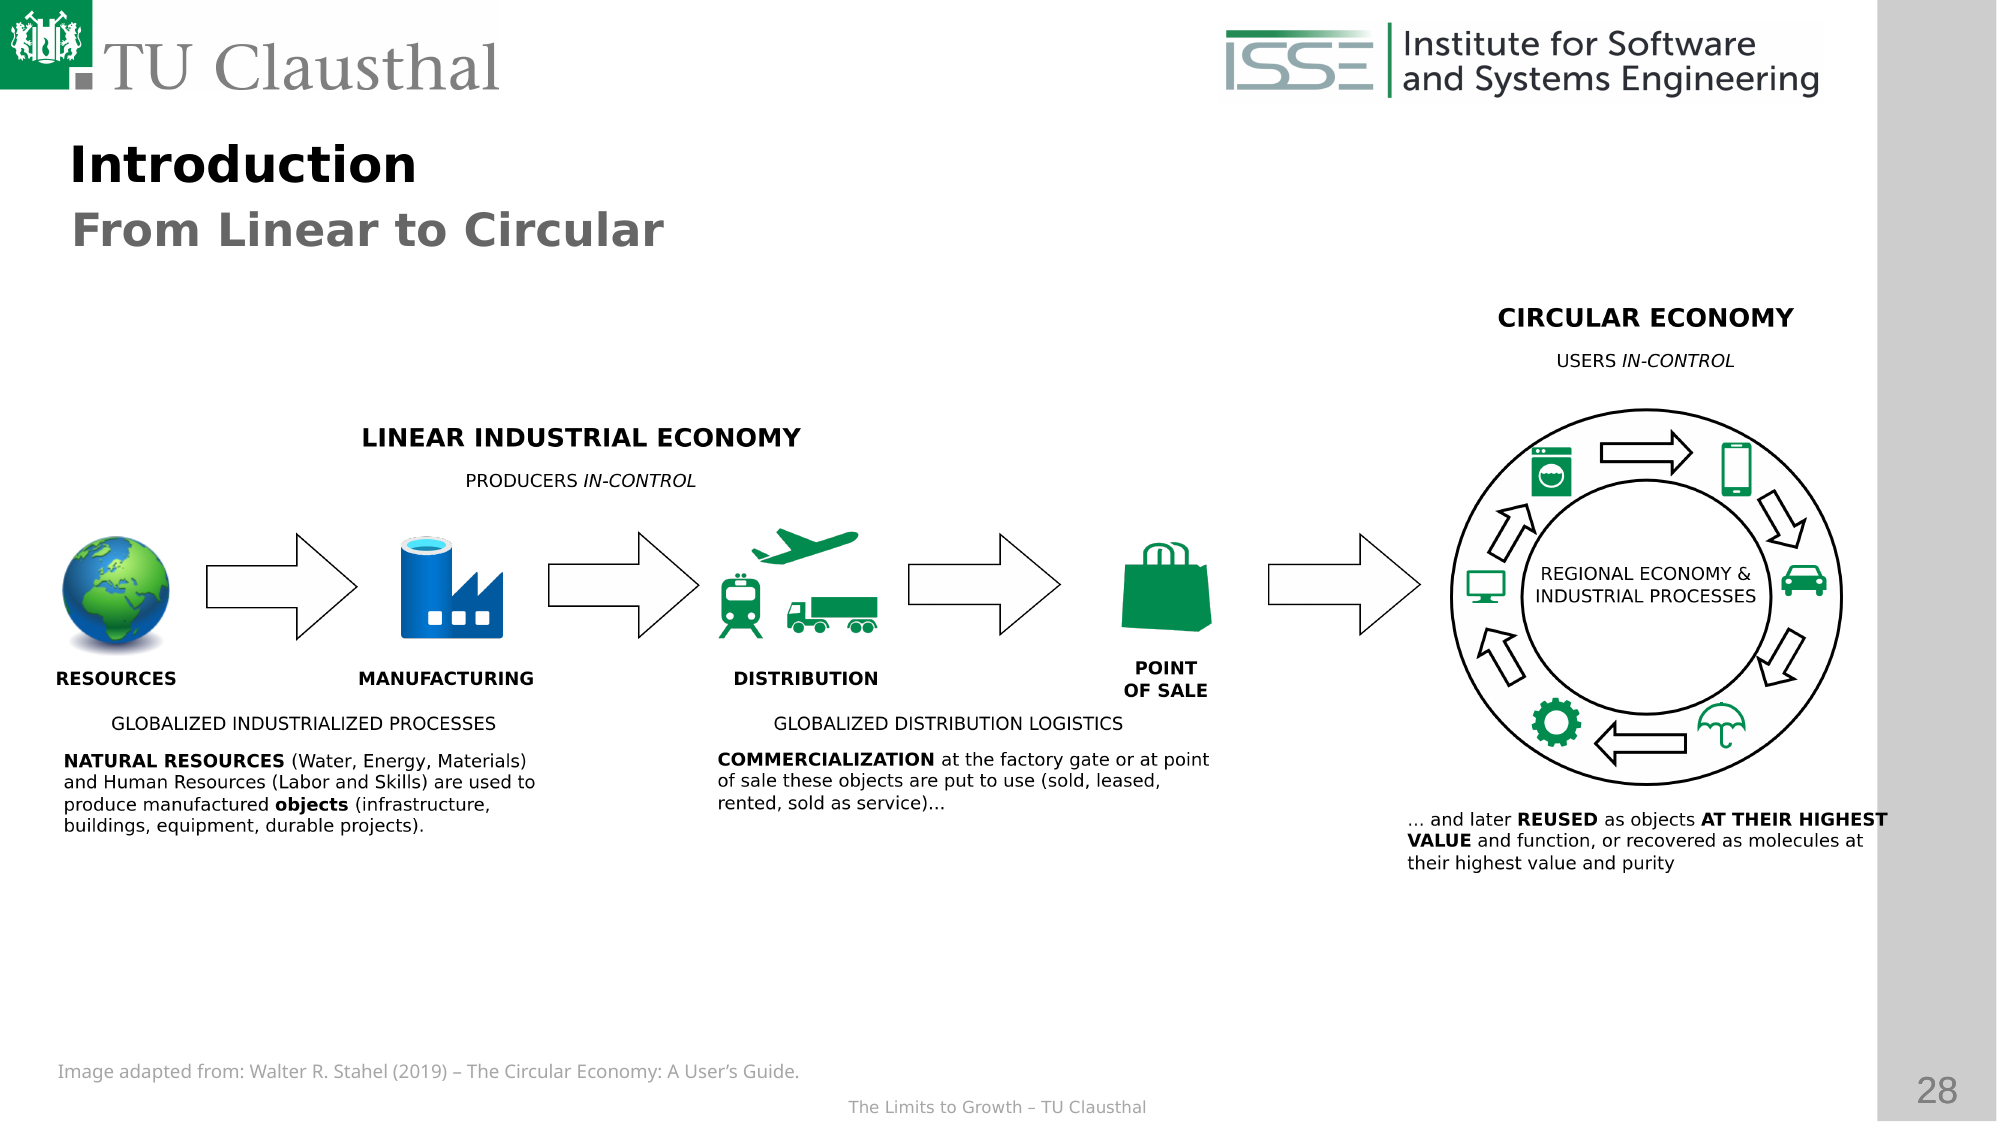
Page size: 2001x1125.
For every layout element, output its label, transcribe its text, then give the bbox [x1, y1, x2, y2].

picture [0, 0, 499, 90]
picture [56, 286, 1911, 899]
text_box Image adapted from: Walter R. Stahel (2019) – The Circular Economy: A User’s Guide. [43, 1052, 1104, 1090]
text_box Introduction [54, 125, 1817, 206]
text_box From Linear to Circular [70, 206, 1769, 269]
picture [1218, 22, 1824, 104]
